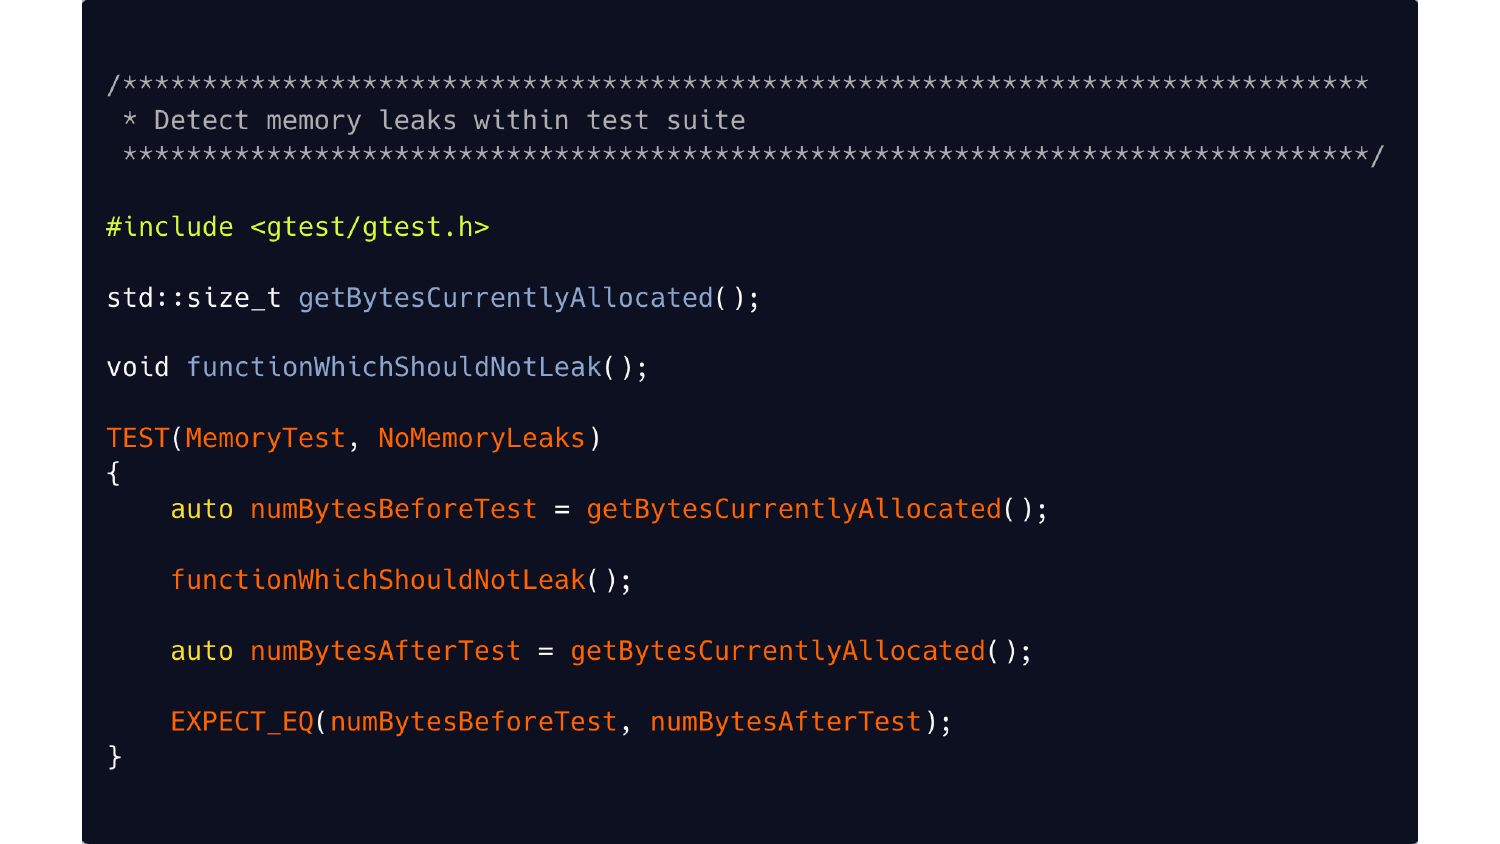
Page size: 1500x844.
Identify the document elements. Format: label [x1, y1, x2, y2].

picture [82, 0, 1418, 844]
